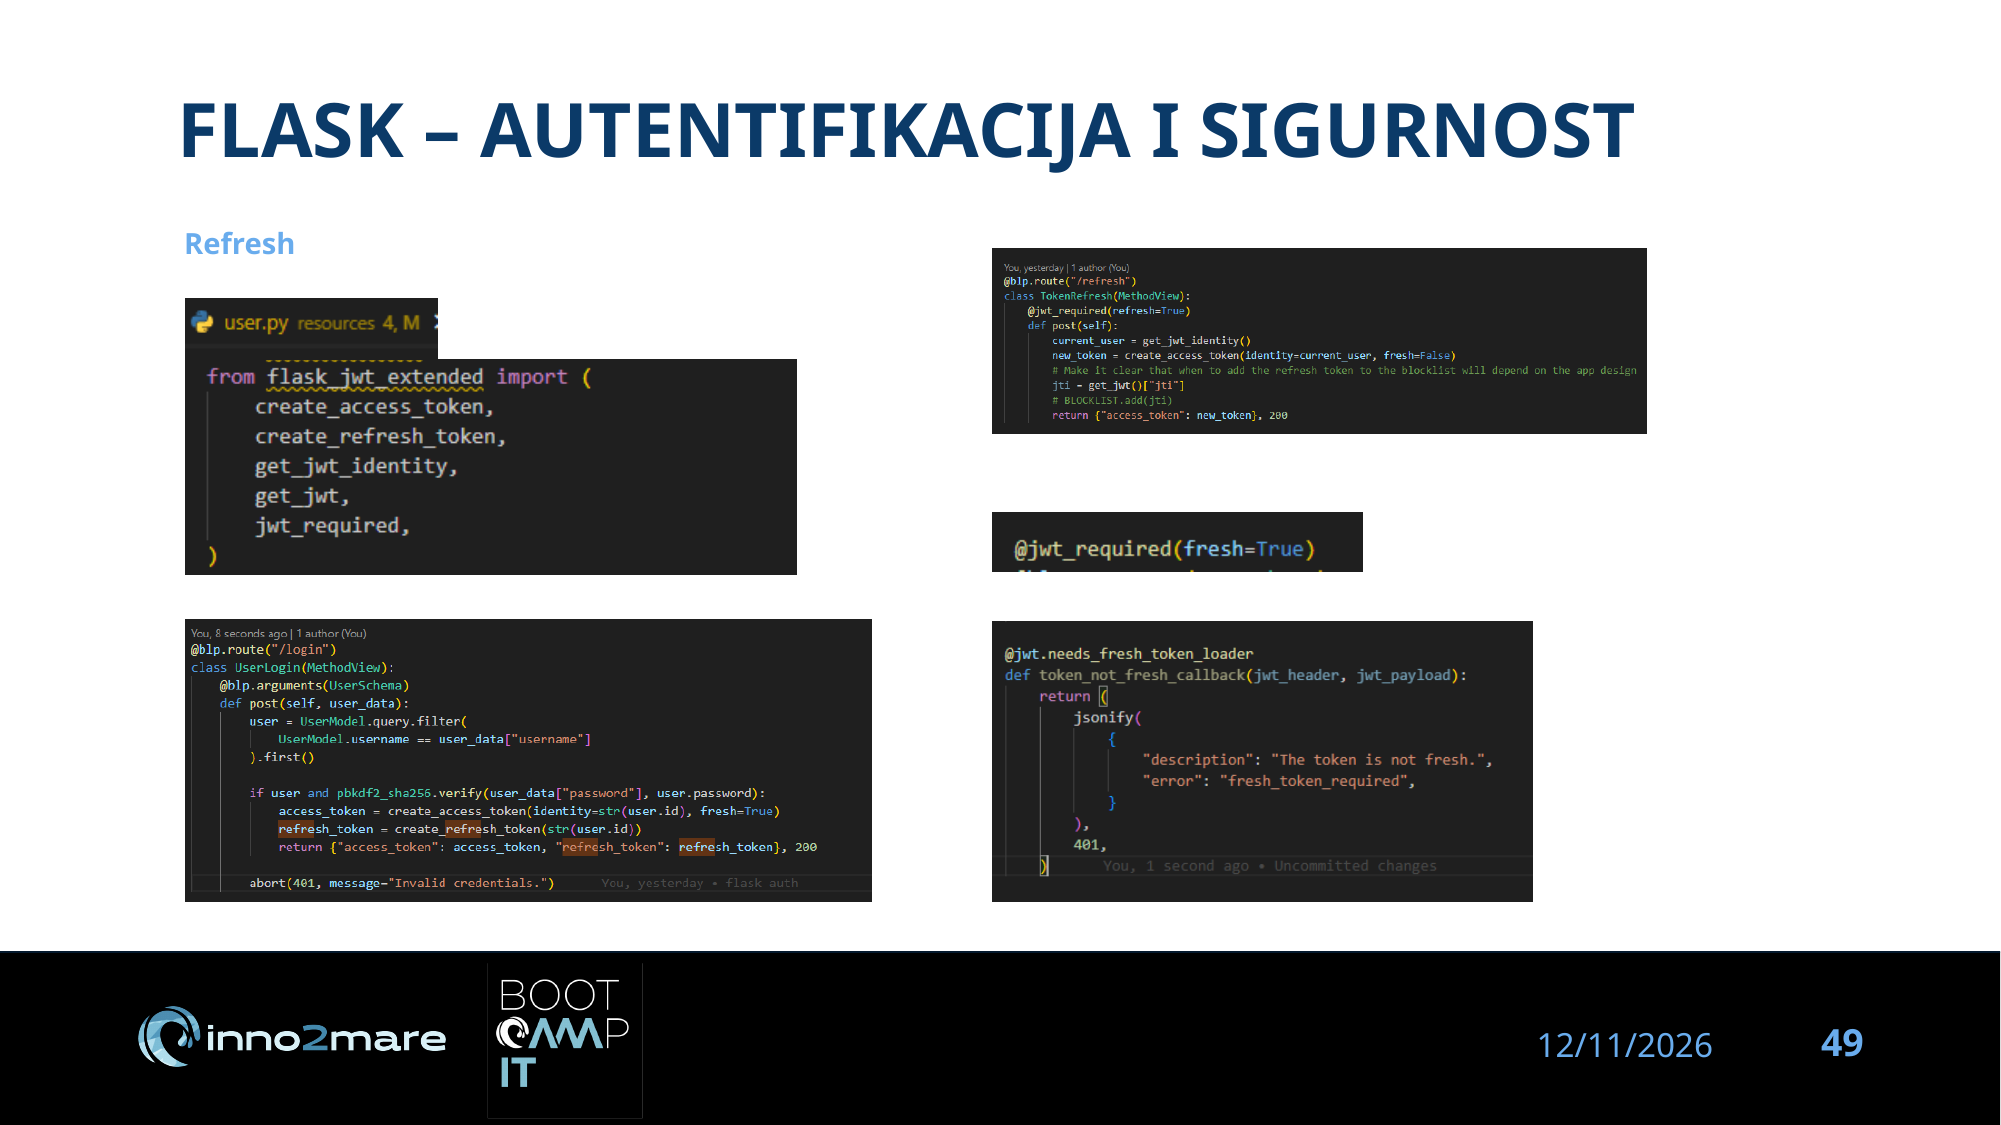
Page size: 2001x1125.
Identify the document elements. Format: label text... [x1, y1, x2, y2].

picture [138, 957, 690, 1124]
picture [992, 621, 1533, 902]
picture [992, 248, 1647, 434]
picture [185, 619, 872, 902]
text_box Refresh [166, 222, 491, 275]
picture [992, 512, 1363, 572]
text_box FLASK – Autentifikacija i sigurnost [162, 62, 1888, 203]
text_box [185, 298, 797, 575]
